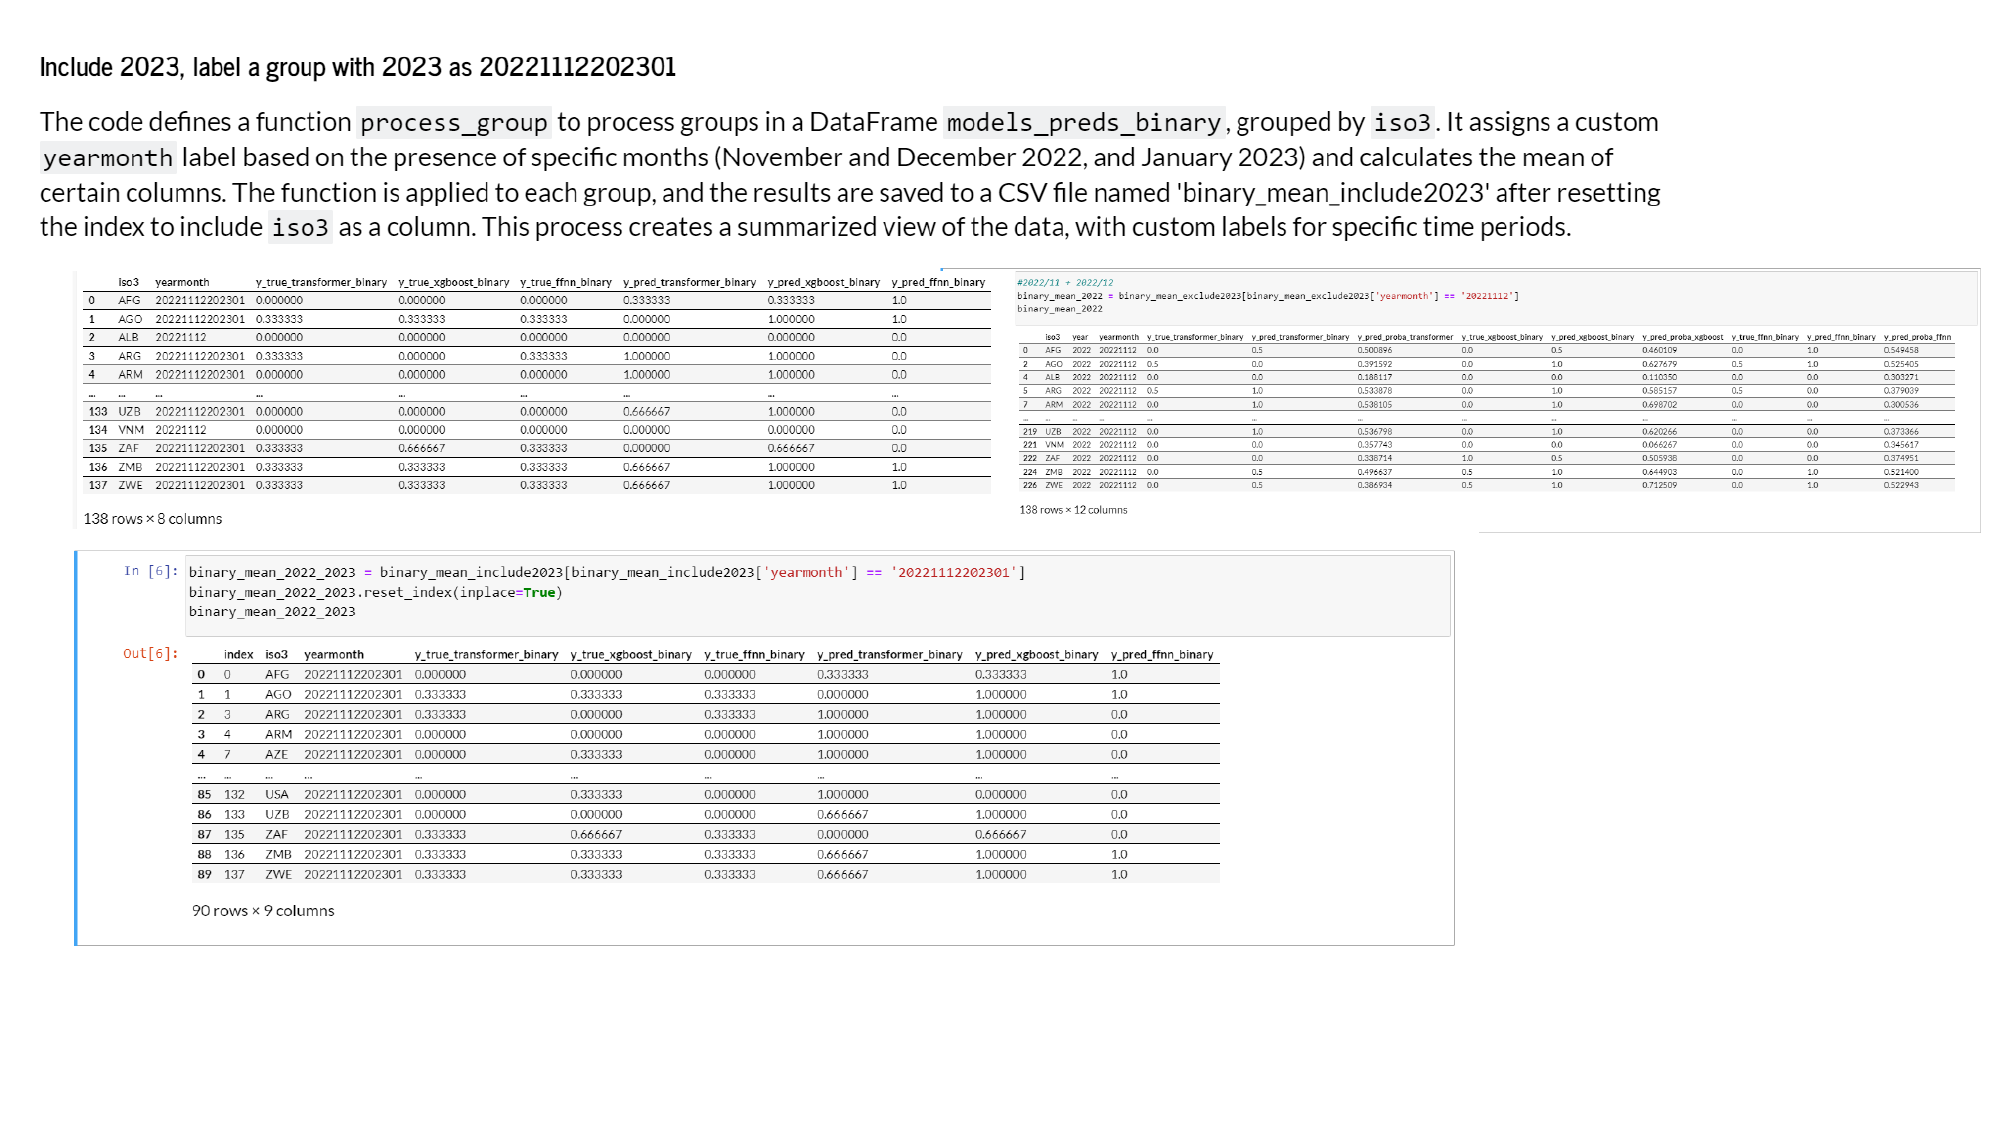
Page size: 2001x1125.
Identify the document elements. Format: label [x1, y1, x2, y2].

picture [0, 8, 1995, 975]
